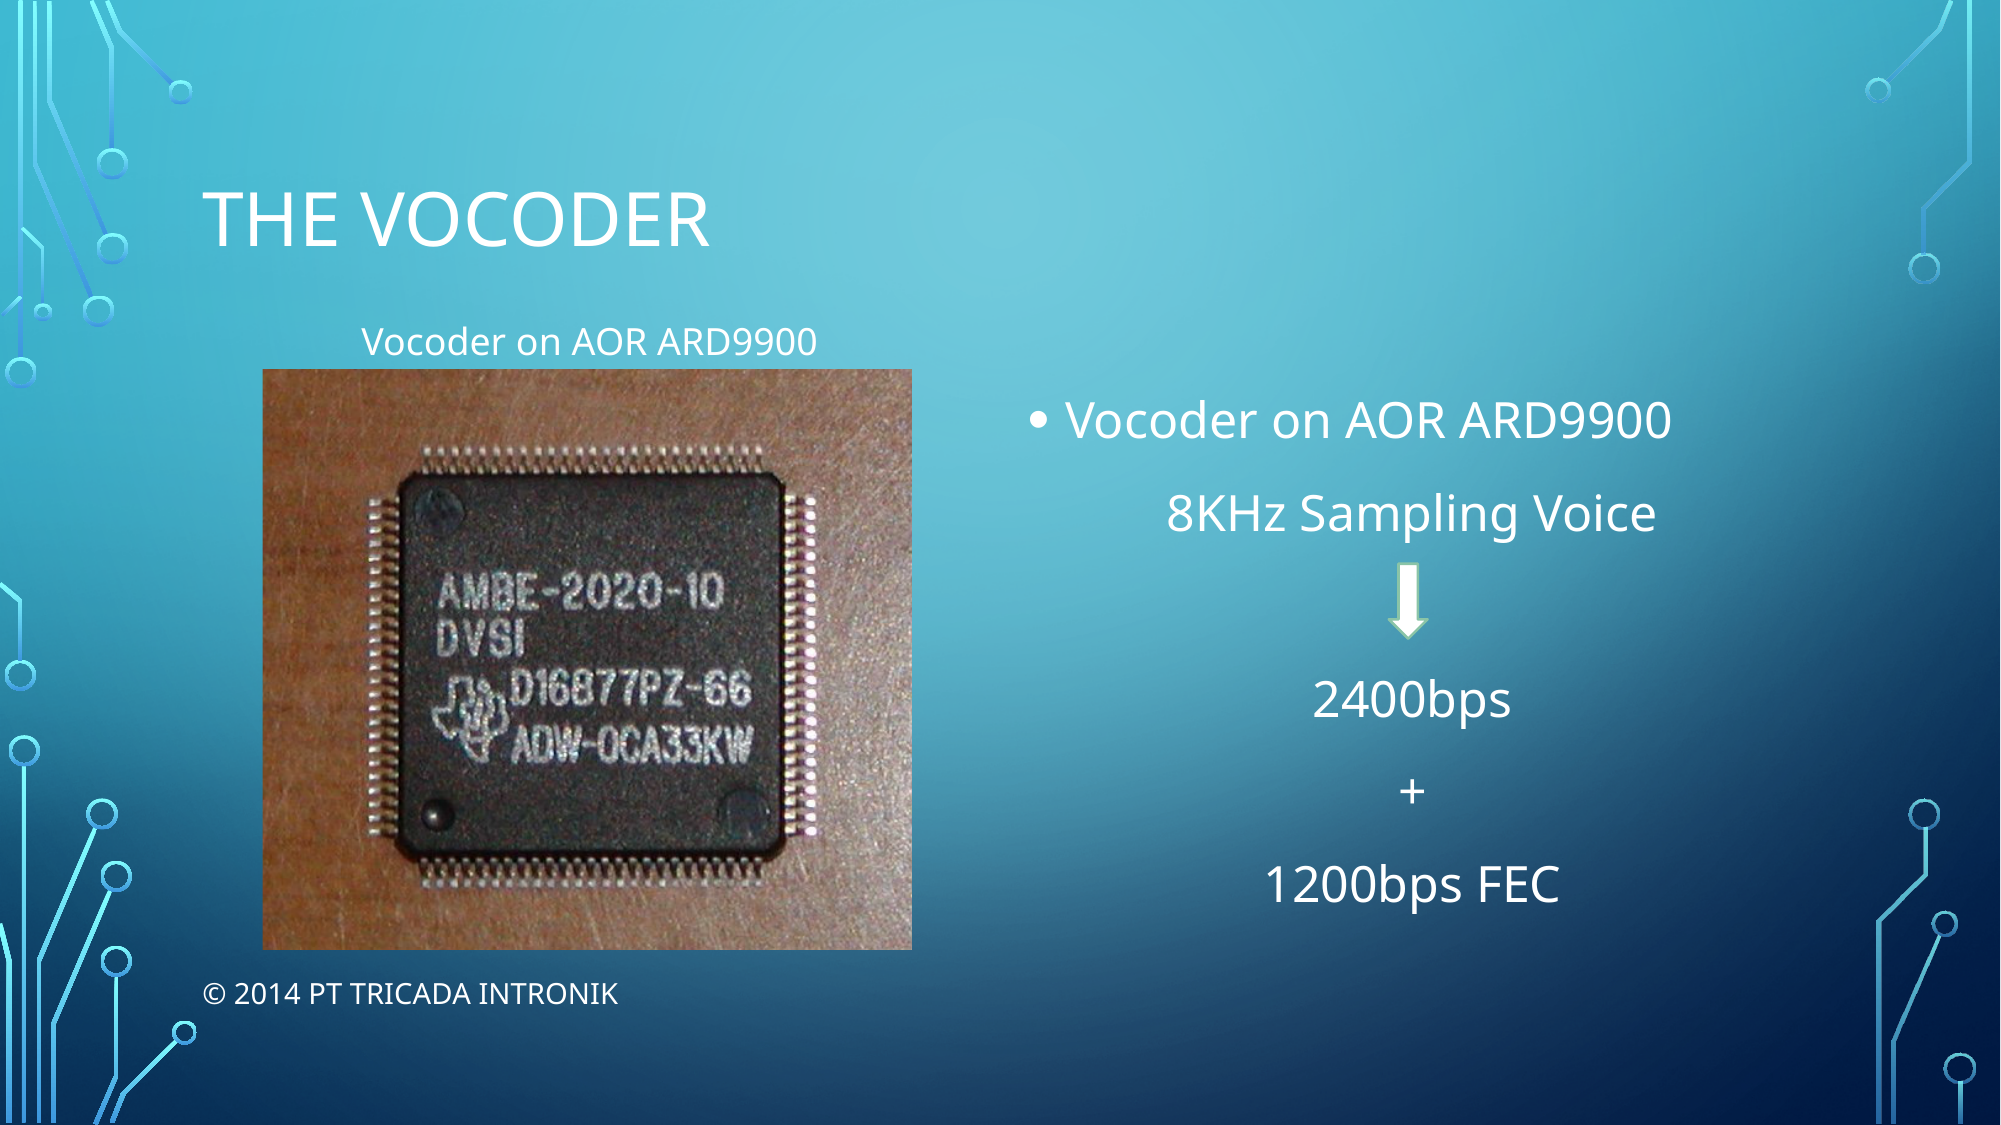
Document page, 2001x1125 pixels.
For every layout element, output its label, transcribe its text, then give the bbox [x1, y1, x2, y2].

text_box [1387, 562, 1429, 640]
footer © 2014 PT Tricada Intronik [187, 965, 1211, 1025]
title The Vocoder [187, 101, 1813, 344]
list Vocoder on AOR ARD9900 8KHz Sampling Voice 2400bps + 1200bps FEC [1012, 369, 1813, 950]
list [262, 368, 913, 951]
text_box Vocoder on AOR ARD9900 [267, 310, 912, 368]
